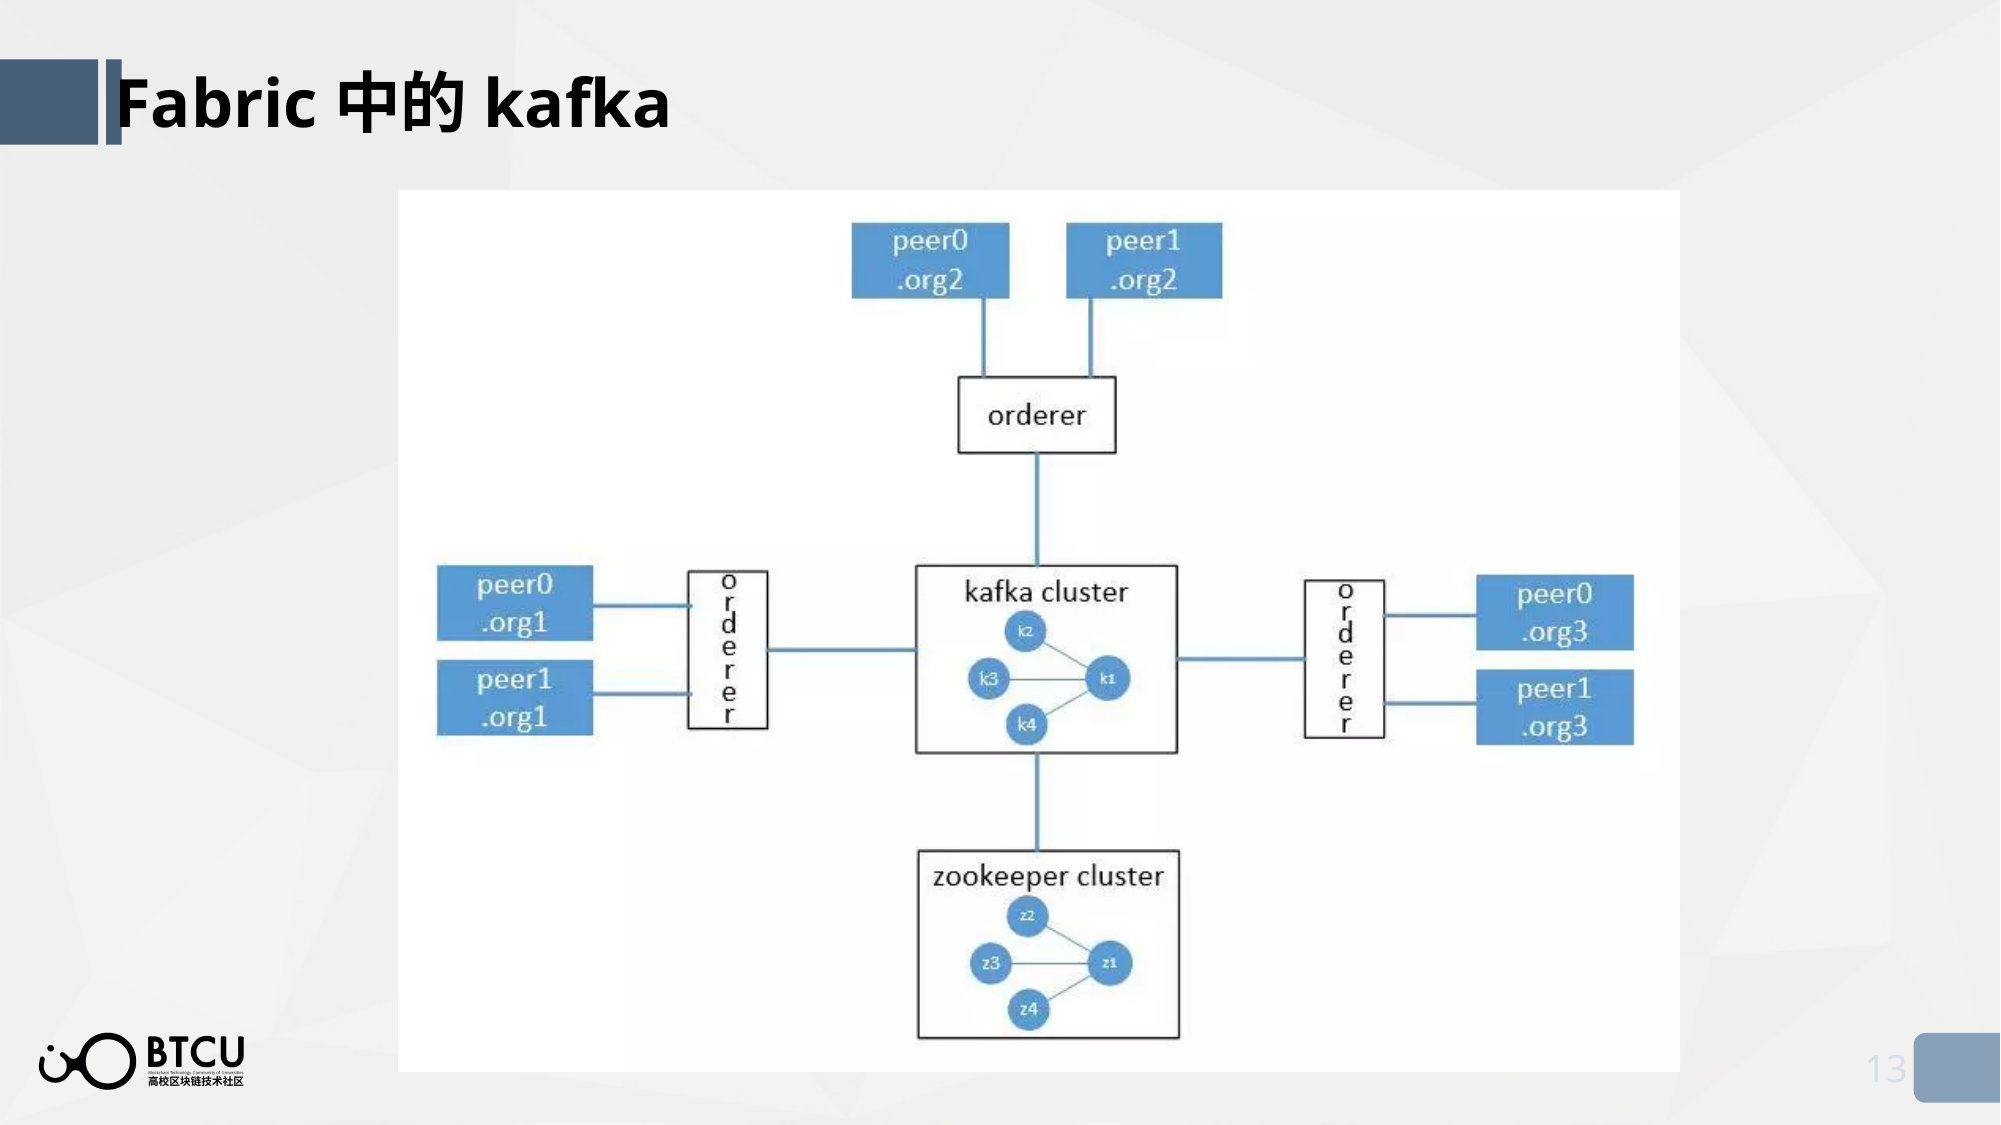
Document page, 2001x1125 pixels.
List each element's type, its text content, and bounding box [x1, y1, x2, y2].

text_box [0, 59, 99, 145]
picture [18, 997, 274, 1125]
picture [398, 190, 1680, 1072]
text_box [1916, 1032, 2000, 1037]
text_box Fabric中的kafka [99, 53, 688, 149]
text_box 13 [1849, 1037, 2000, 1104]
